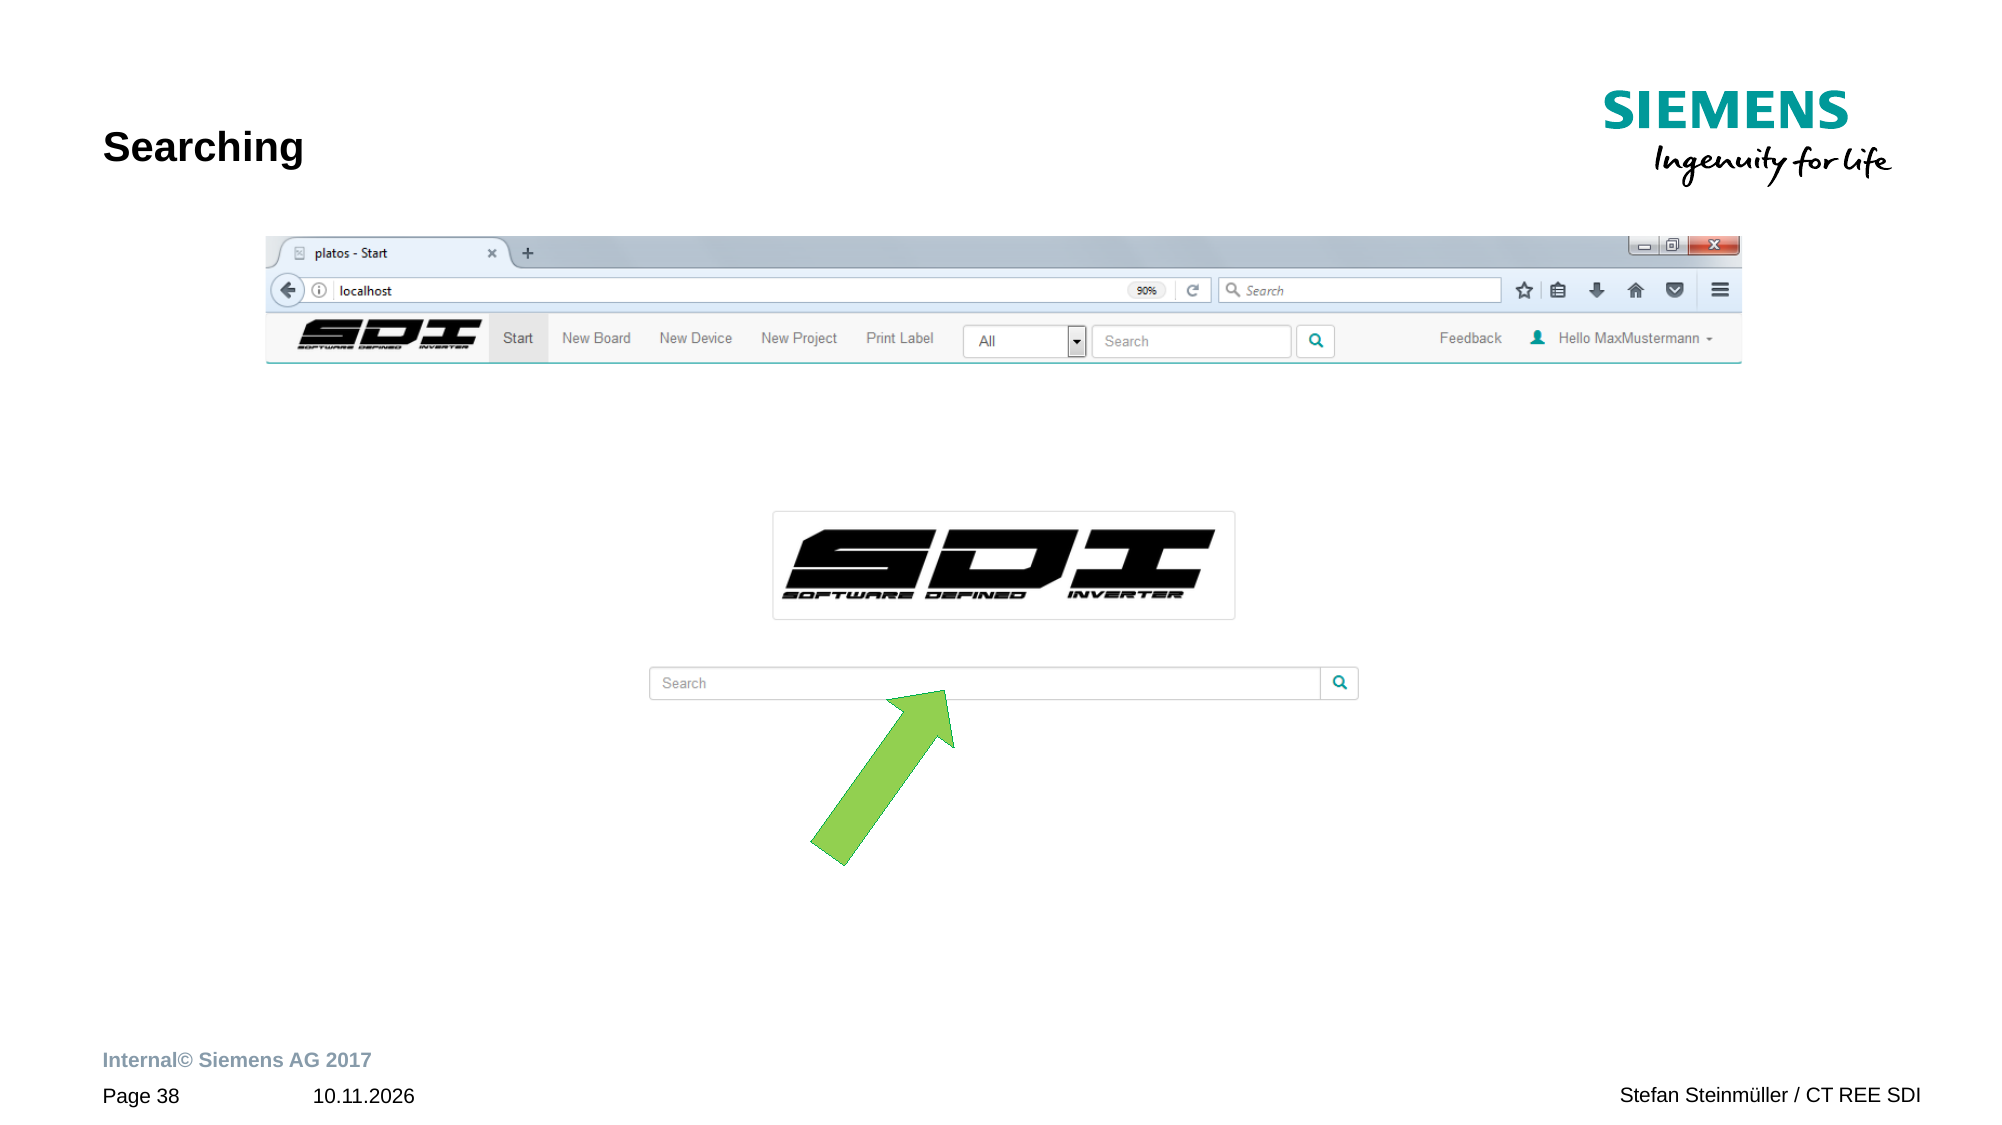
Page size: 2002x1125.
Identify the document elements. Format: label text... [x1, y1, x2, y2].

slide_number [290, 1082, 621, 1125]
footer Stefan Steinmüller / CT REE SDI [621, 1082, 2001, 1125]
picture [0, 231, 2001, 1012]
title Searching [102, 68, 1450, 209]
slide_number Page 38 [0, 1082, 290, 1125]
